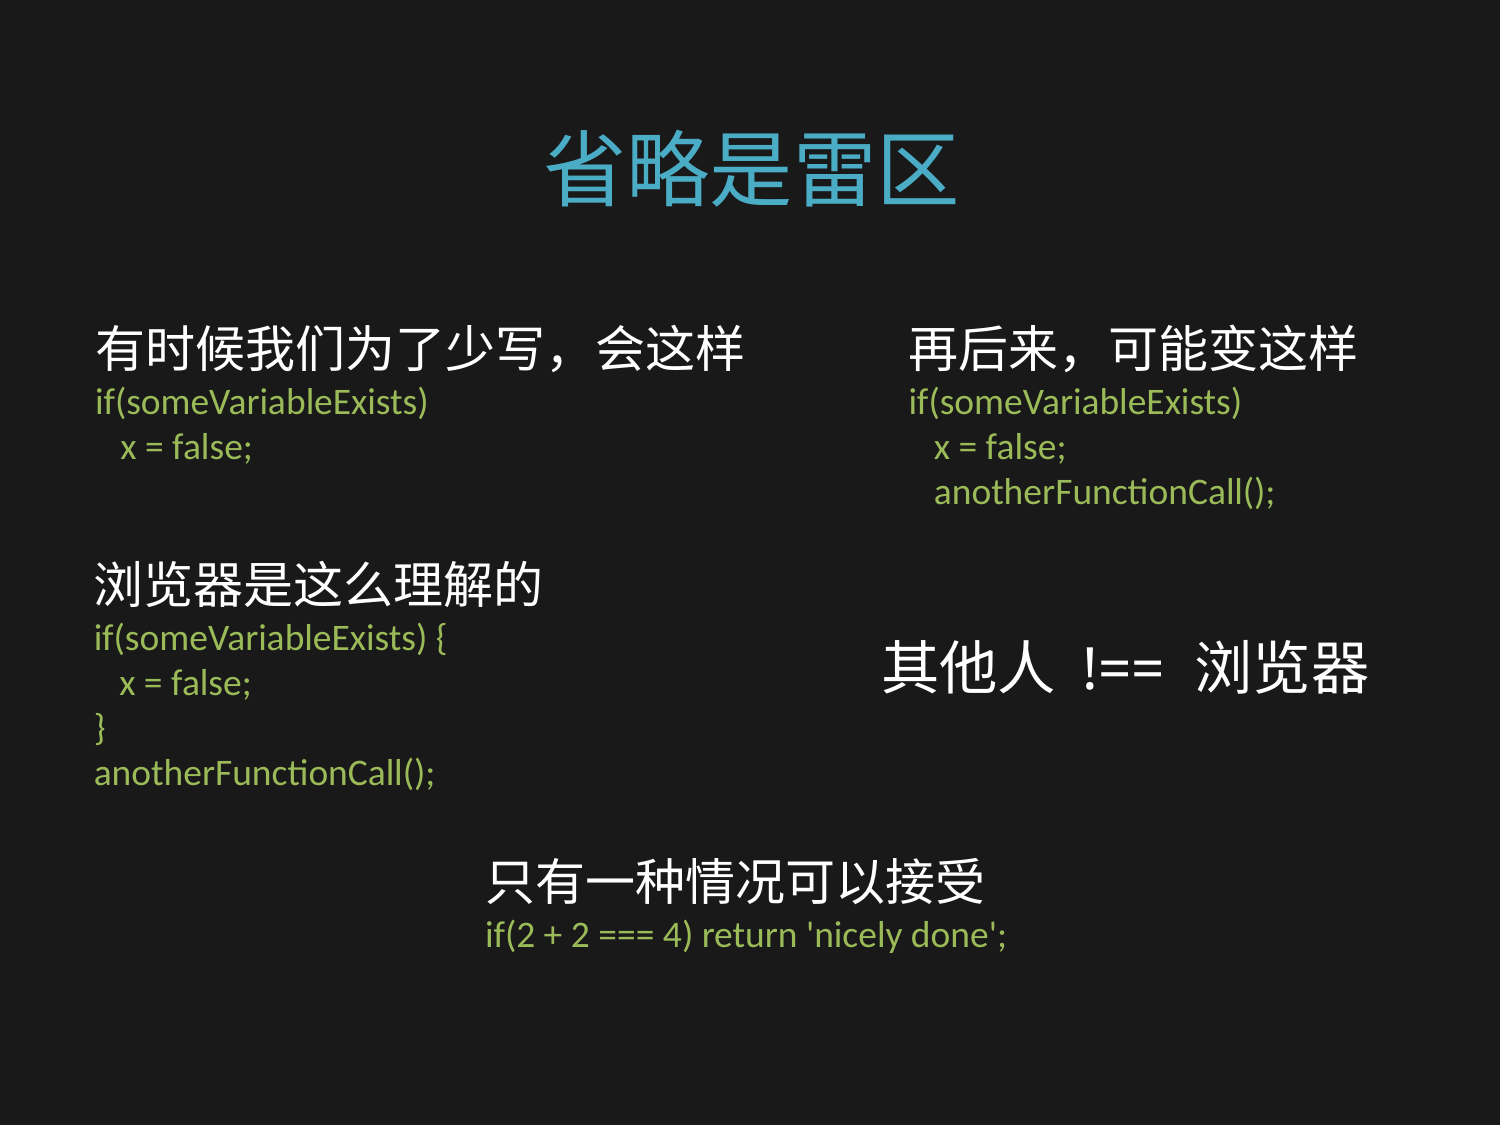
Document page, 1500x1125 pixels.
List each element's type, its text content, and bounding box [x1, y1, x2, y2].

text_box 有时候我们为了少写，会这样 if(someVariableExists) x = false; [80, 309, 760, 475]
title 省略是雷区 [102, 42, 1402, 291]
text_box 其他人 !== 浏览器 [866, 624, 1384, 709]
text_box 再后来，可能变这样 if(someVariableExists) x = false; anotherFunctionCall(); [893, 309, 1374, 520]
text_box 浏览器是这么理解的 if(someVariableExists) { x = false; } anotherFunctionCall(); [79, 545, 559, 801]
text_box 只有一种情况可以接受 if(2 + 2 === 4) return 'nicely done'; [470, 842, 1023, 963]
